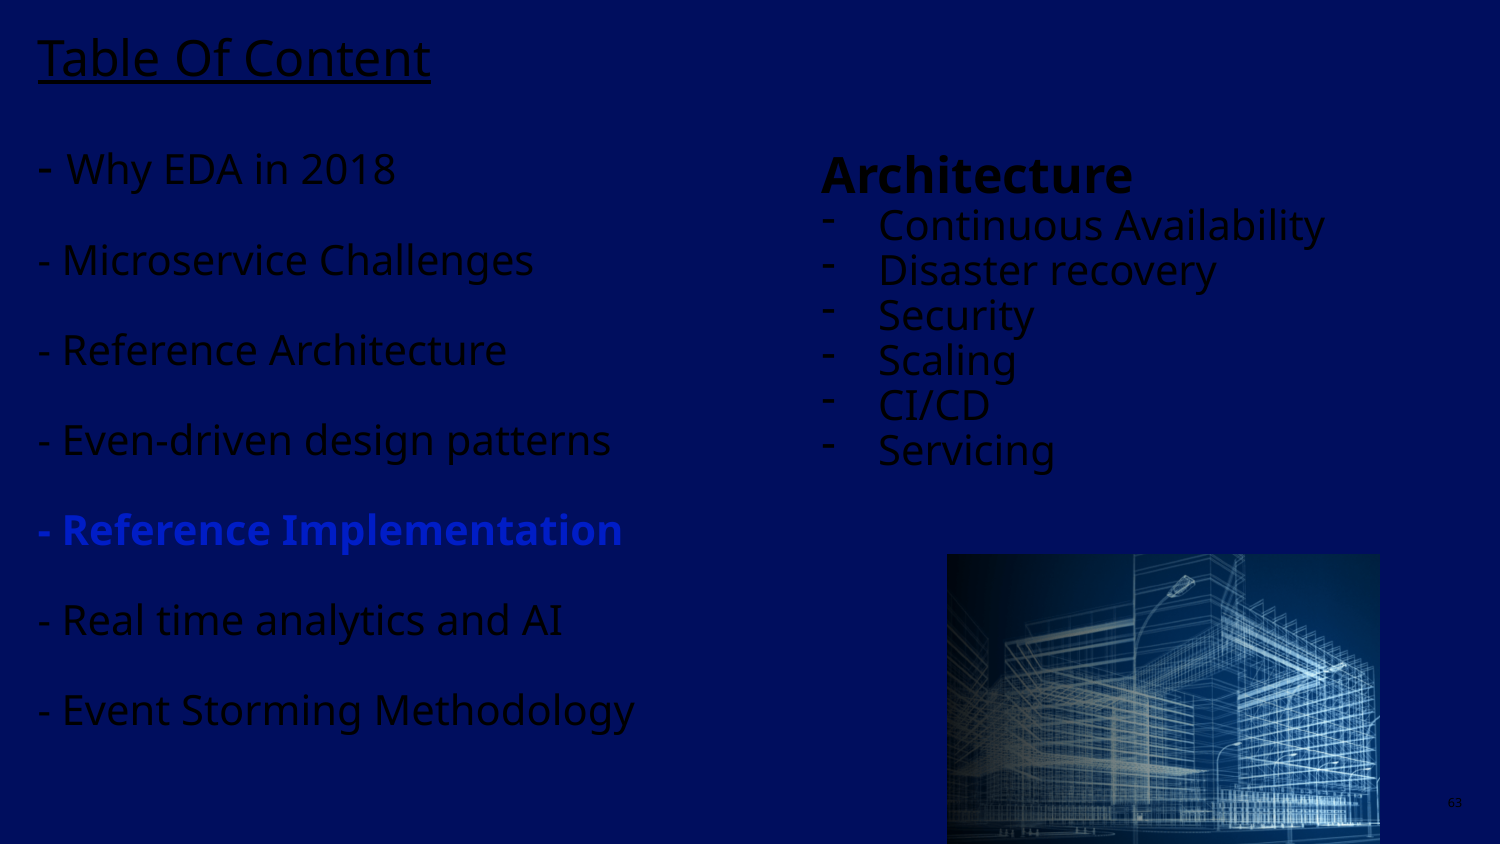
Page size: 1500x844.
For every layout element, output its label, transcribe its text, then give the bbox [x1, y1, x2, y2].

picture [947, 554, 1380, 844]
title Table Of Content - Why EDA in 2018 - Microservice Challenges - Reference Architecture - Even-driven design patterns - Reference Implementation - Real time analytics and AI - Event Storming Methodology [37, 33, 750, 771]
text_box Architecture Continuous Availability Disaster recovery Security Scaling CI/CD Servicing [821, 150, 1466, 791]
slide_number 63 [1384, 791, 1463, 815]
